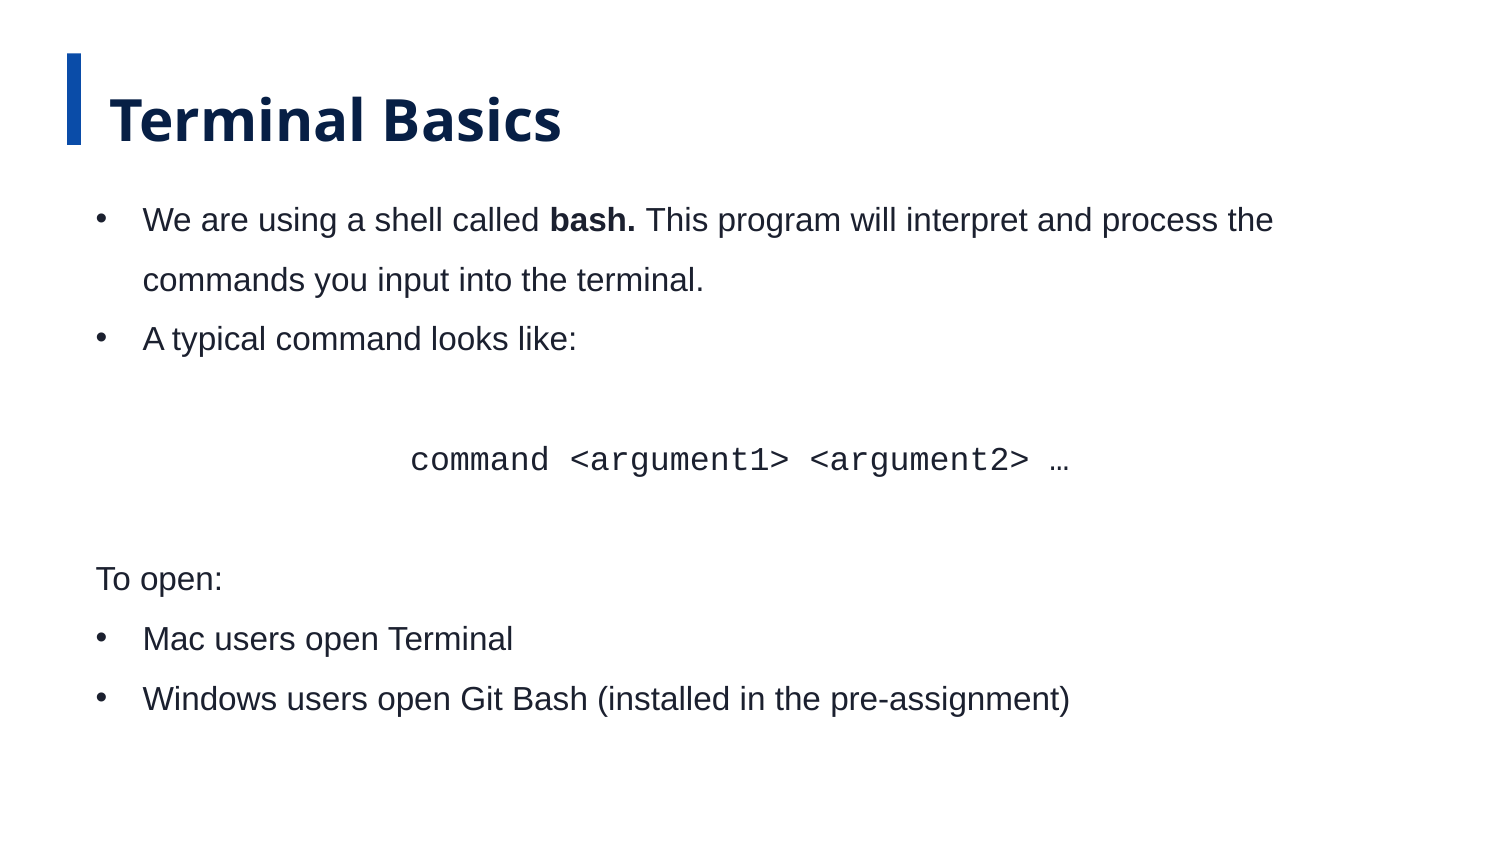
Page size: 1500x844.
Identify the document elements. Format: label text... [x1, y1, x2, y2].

text_box [65, 51, 83, 147]
text_box We are using a shell called bash. This program will interpret and process the commands you input into the terminal. A typical command looks like: command <argument1> <argument2> … To open: Mac users open Terminal Windows users open Git Bash (installed in the pre-assignment) [80, 170, 1399, 725]
text_box Terminal Basics [95, 26, 1206, 161]
